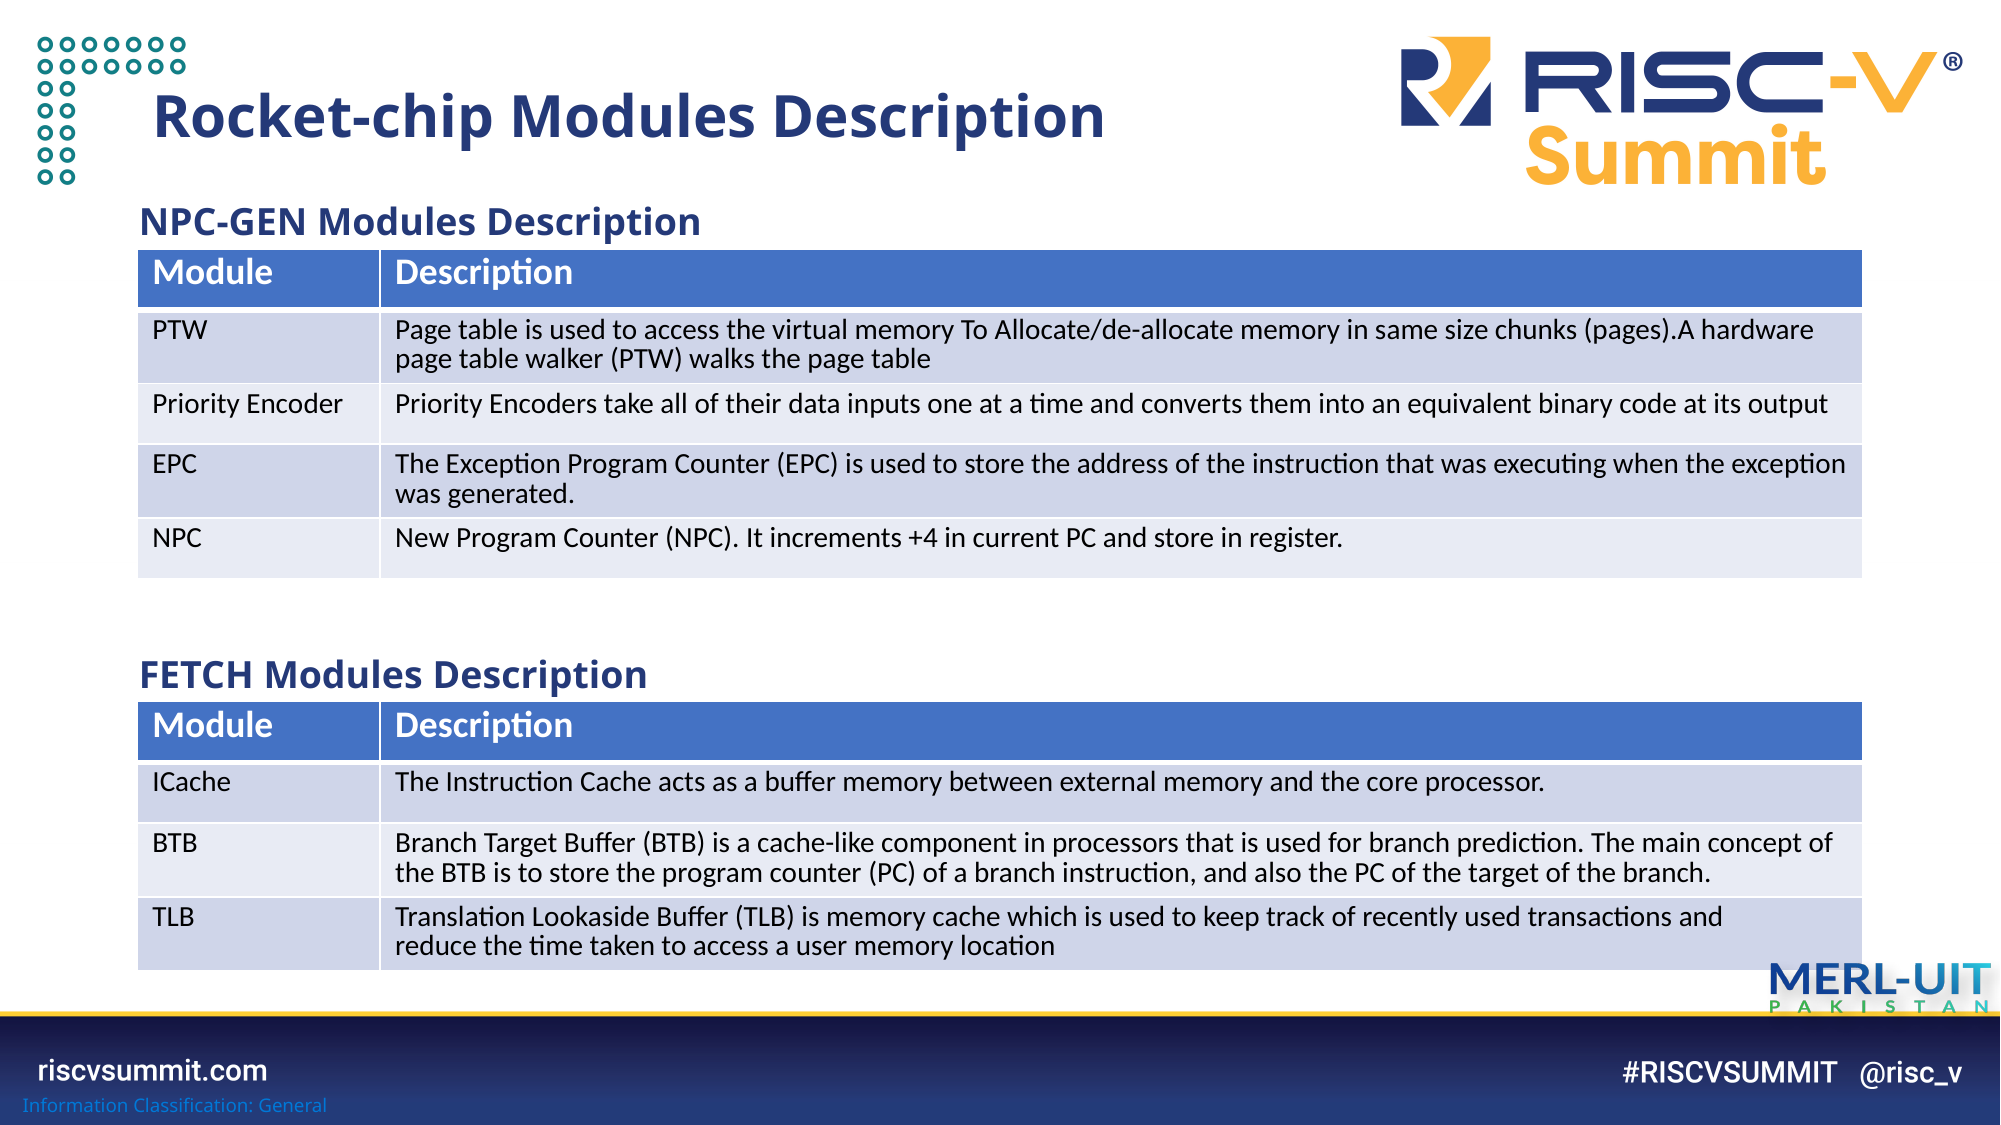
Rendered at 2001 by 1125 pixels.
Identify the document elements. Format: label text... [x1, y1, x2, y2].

table_cell BTB [138, 824, 379, 896]
table_cell Priority Encoder [138, 384, 379, 443]
table_header Description [381, 250, 1862, 307]
table_cell New Program Counter (NPC). It increments +4 in current PC and store in register. [381, 519, 1862, 578]
table_header Description [381, 702, 1862, 760]
table_cell Branch Target Buffer (BTB) is a cache-like component in processors that is used for branch prediction. The main concept of the BTB is to store the program counter (PC) of a branch instruction, and also the PC of the target of the branch. [381, 824, 1862, 896]
table_header Module [138, 270, 379, 307]
table_cell NPC [138, 519, 379, 578]
table_cell Page table is used to access the virtual memory To Allocate/de-allocate memory in same size chunks (pages).A hardware page table walker (PTW) walks the page table [381, 313, 1862, 383]
table_cell The Exception Program Counter (EPC) is used to store the address of the instruction that was executing when the exception was generated. [381, 445, 1862, 517]
table_cell EPC [138, 445, 379, 517]
picture [0, 0, 2000, 1125]
text_box NPC-GEN Modules Description [123, 173, 1849, 270]
table_cell Priority Encoders take all of their data inputs one at a time and converts them into an equivalent binary code at its output [381, 384, 1862, 443]
table_cell The Instruction Cache acts as a buffer memory between external memory and the core processor. [381, 765, 1862, 822]
text_box FETCH Modules Description [123, 626, 1849, 723]
title Rocket-chip Modules Description [137, 70, 1863, 167]
table_cell ICache [138, 765, 379, 822]
table_cell Translation Lookaside Buffer (TLB) is memory cache which is used to keep track of recently used transactions and reduce the time taken to access a user memory location [381, 898, 1862, 970]
table_cell TLB [138, 898, 379, 970]
table_header Module [138, 723, 379, 760]
table_cell PTW [138, 313, 379, 383]
